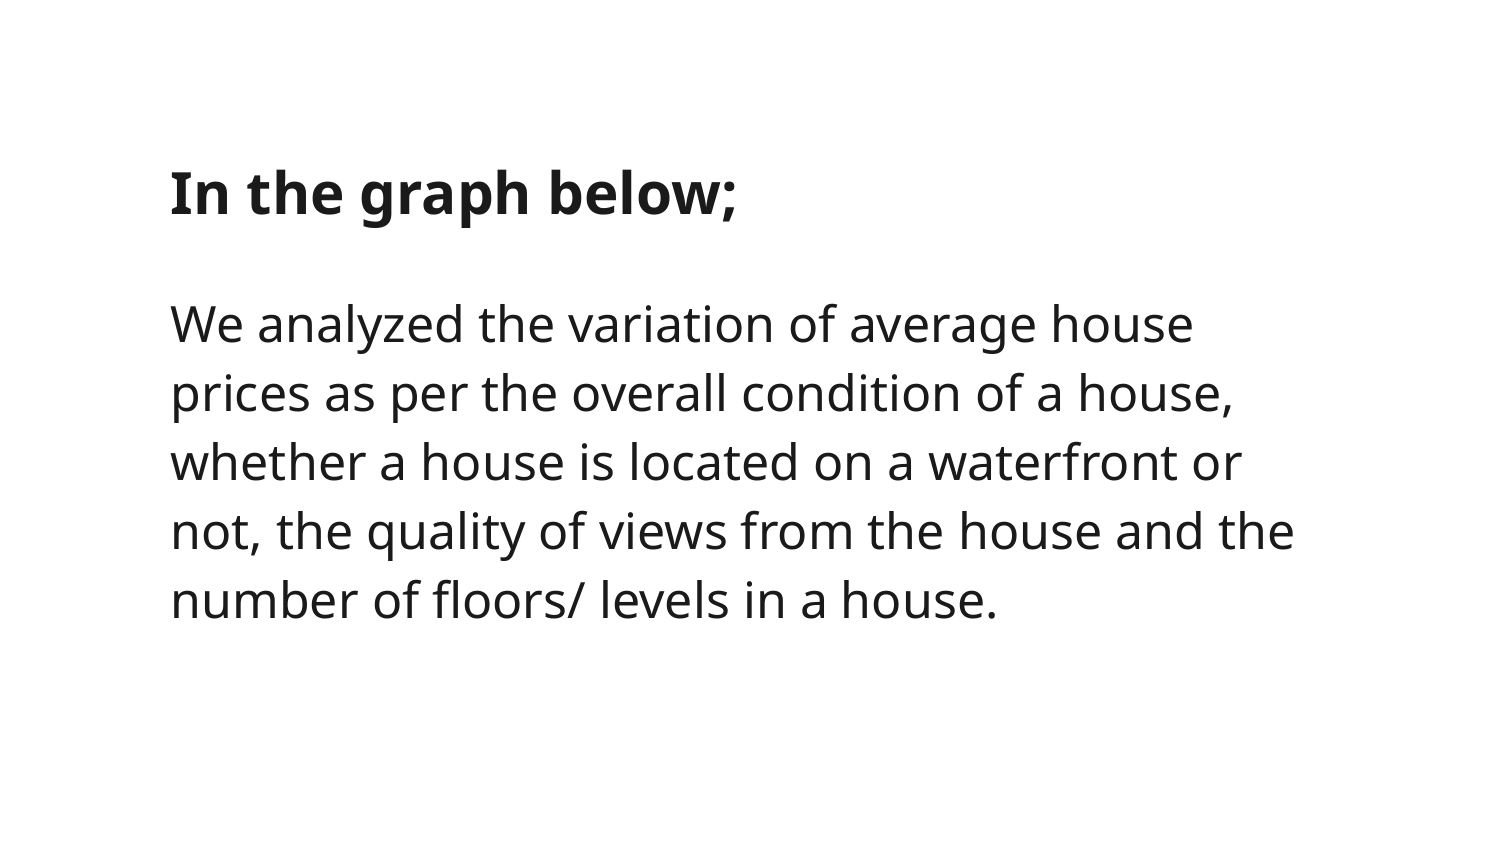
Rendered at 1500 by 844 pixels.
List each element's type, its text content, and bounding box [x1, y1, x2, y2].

list We analyzed the variation of average house prices as per the overall condition of a house, whether a house is located on a waterfront or not, the quality of views from the house and the number of floors/ levels in a house. [159, 278, 1341, 727]
title In the graph below; [159, 103, 1341, 265]
